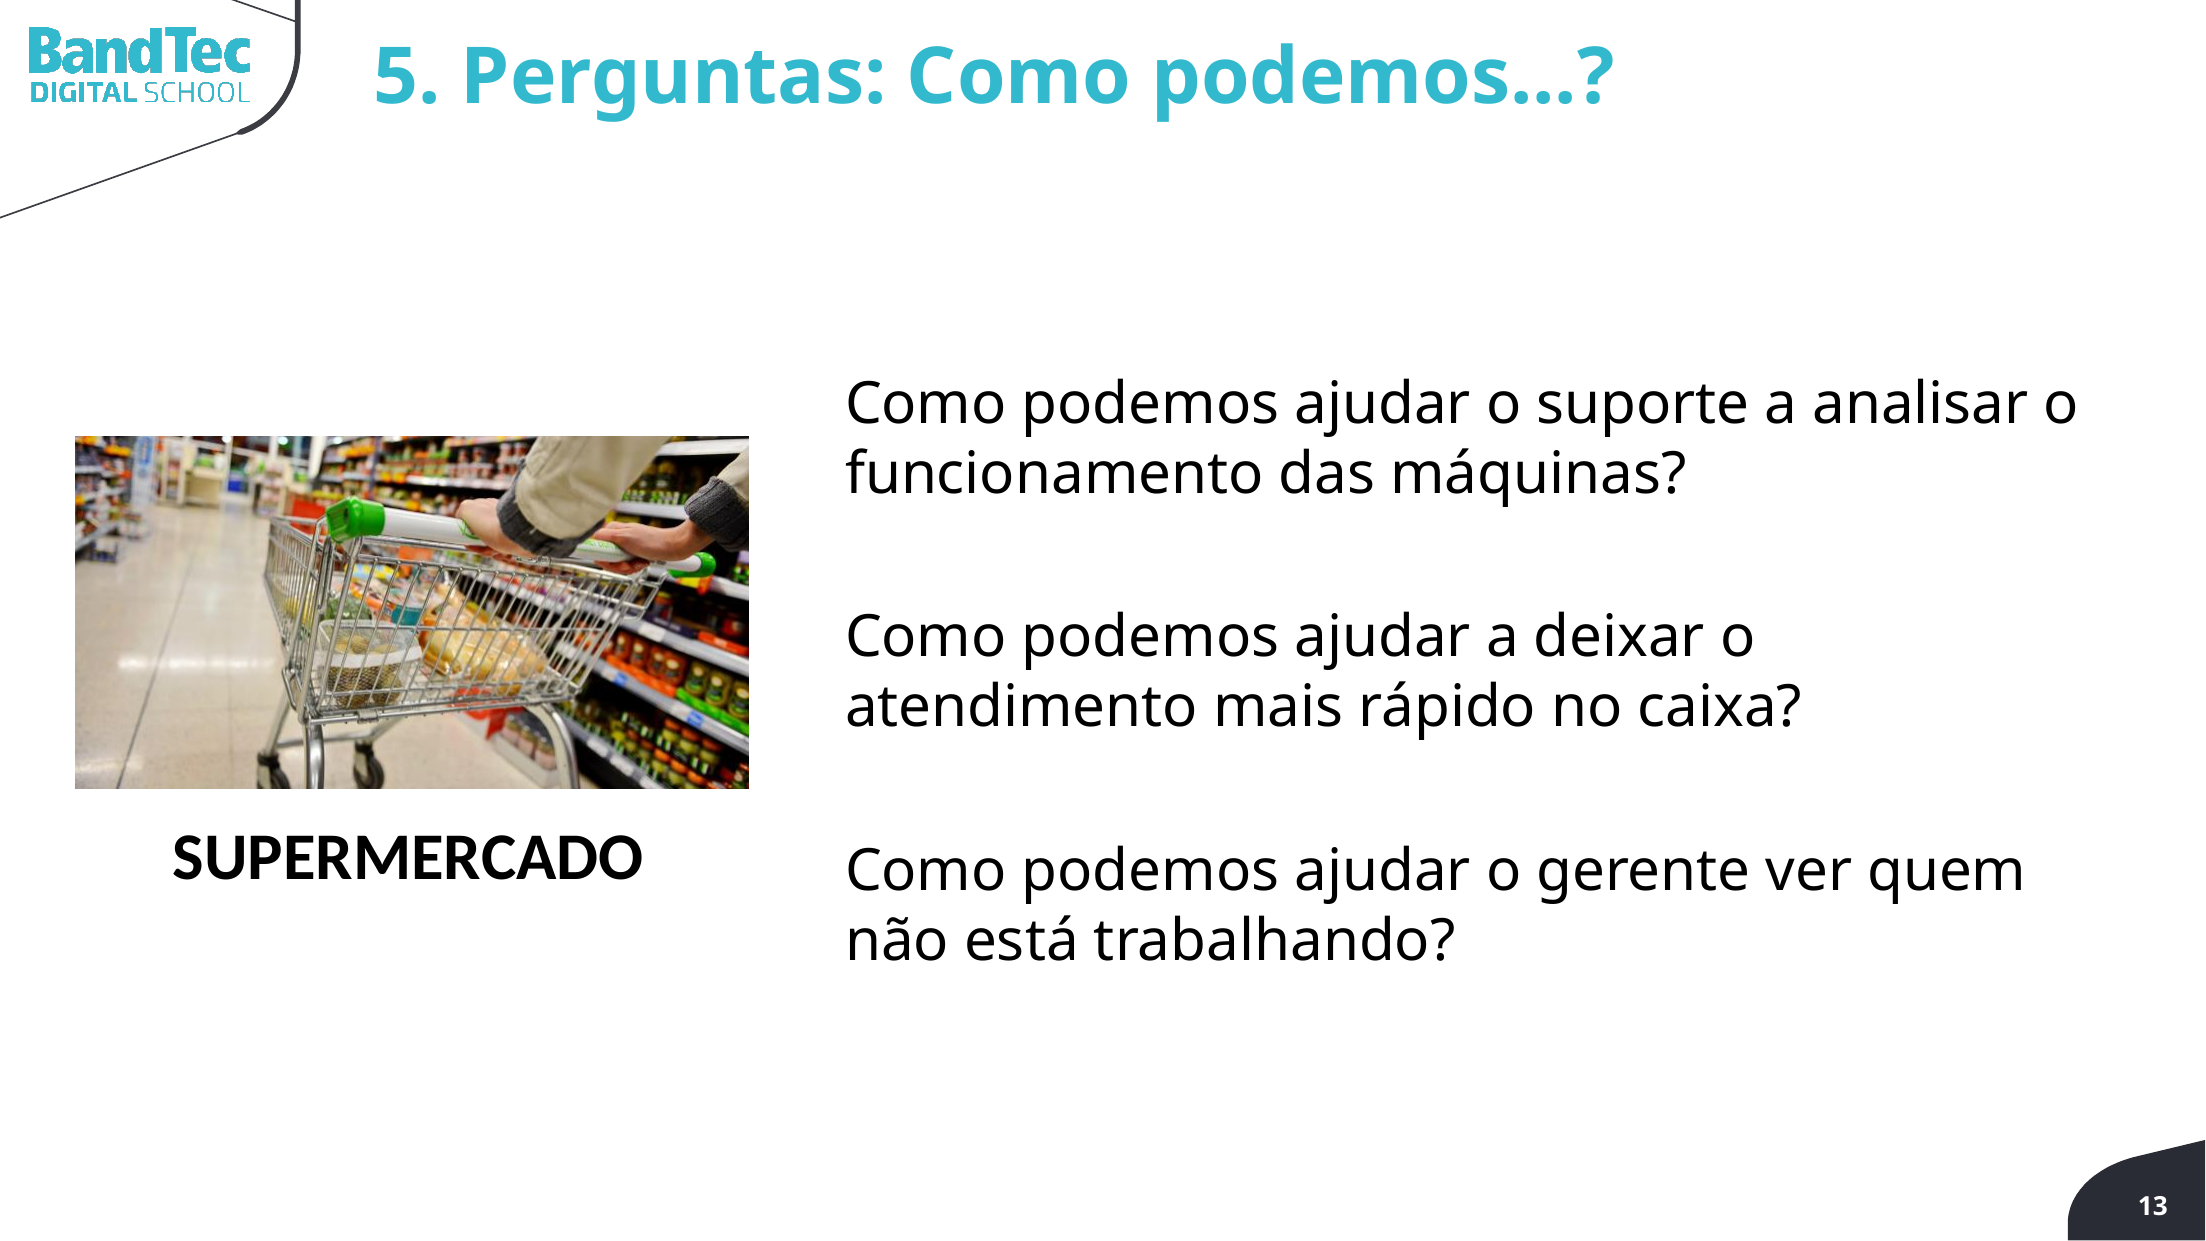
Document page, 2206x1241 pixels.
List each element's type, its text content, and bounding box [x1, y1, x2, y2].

list Como podemos ajudar o suporte a analisar o funcionamento das máquinas? Como podemos ajudar a deixar o atendimento mais rápido no caixa? Como podemos ajudar o gerente ver quem não está trabalhando? [830, 357, 2120, 989]
slide_number 13 [2067, 1186, 2172, 1223]
picture [74, 436, 749, 789]
list 5. Perguntas: Como podemos...? [358, 17, 2171, 144]
text_box SUPERMERCADO [158, 805, 660, 900]
picture [29, 27, 250, 110]
